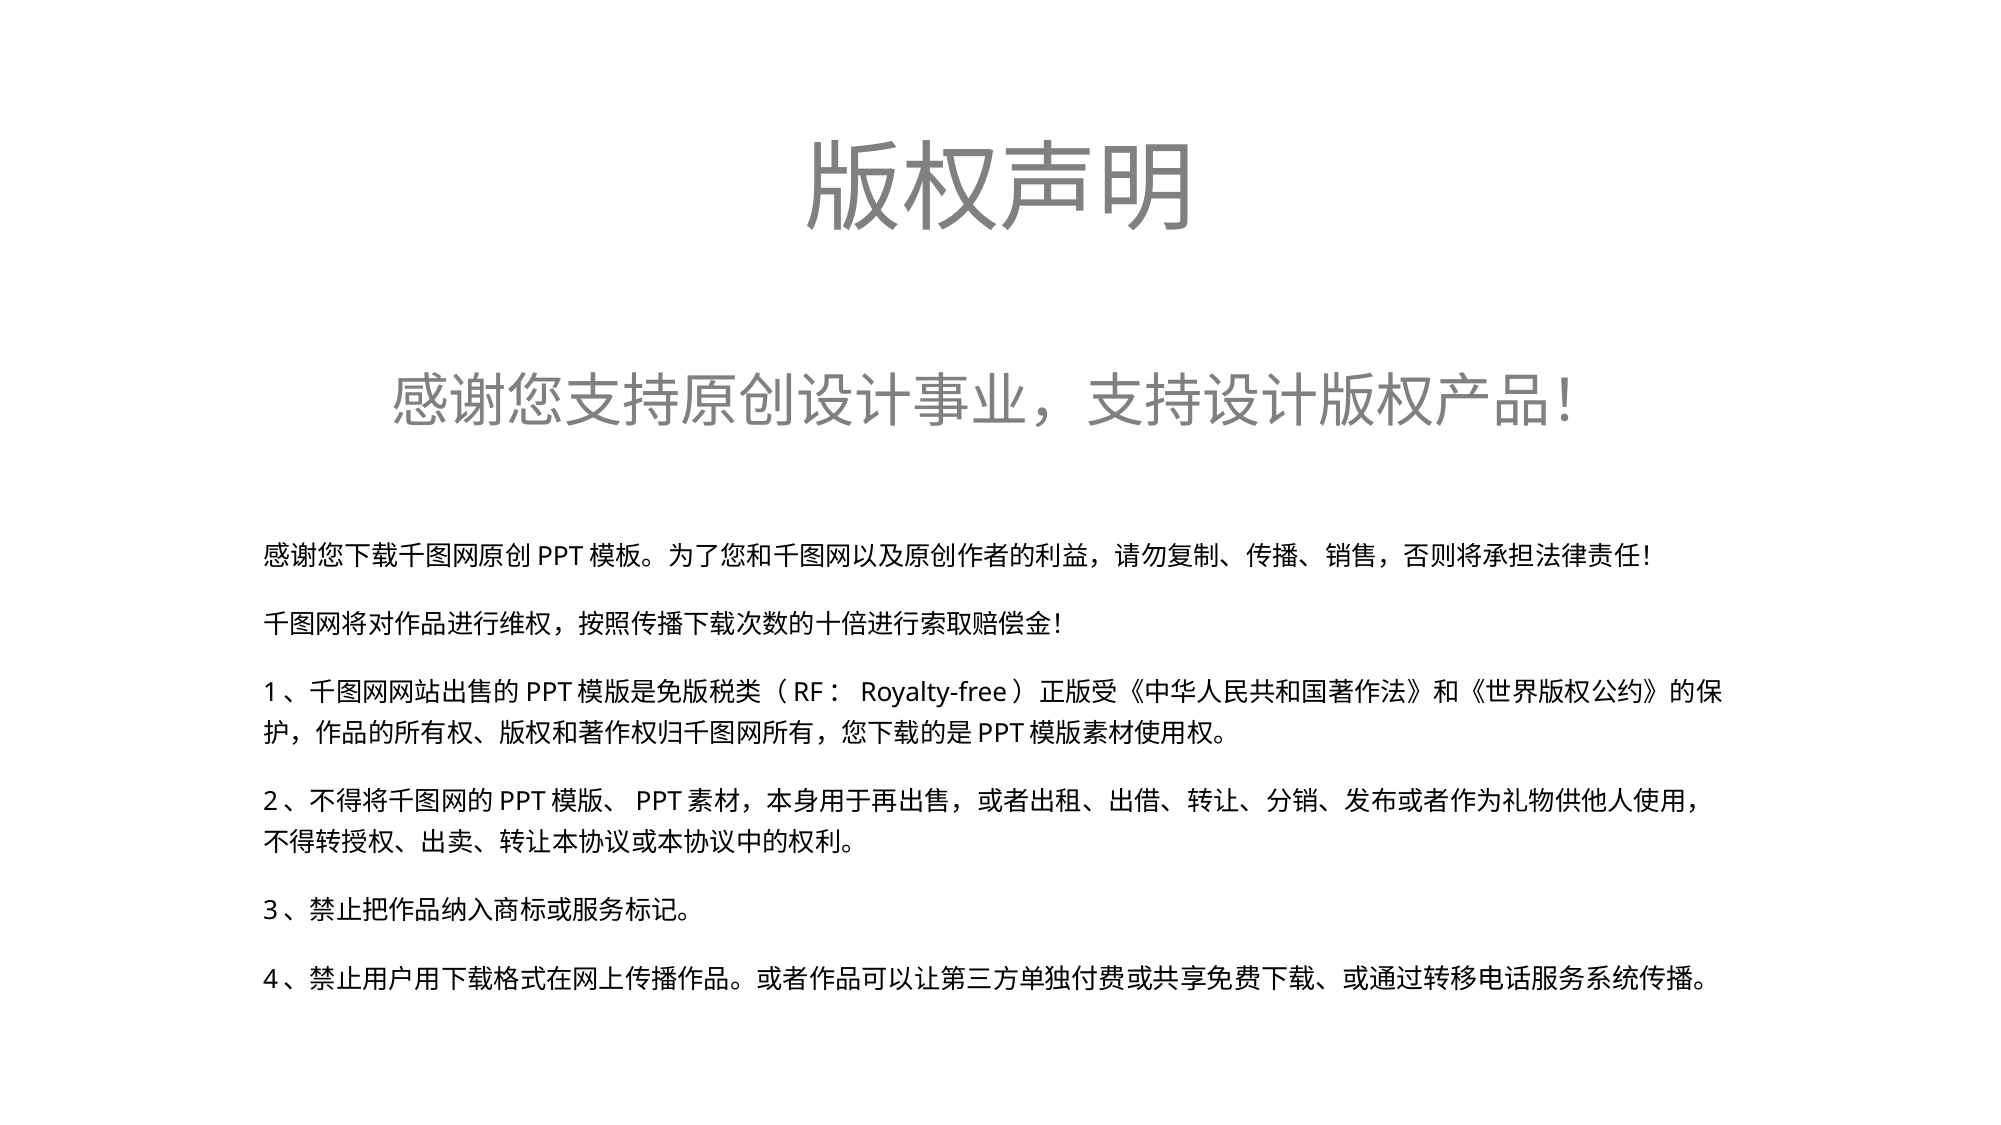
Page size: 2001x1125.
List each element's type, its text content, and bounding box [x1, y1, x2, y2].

list 版权声明 感谢您支持原创设计事业，支持设计版权产品！ 感谢您下载千图网原创PPT模板。为了您和千图网以及原创作者的利益，请勿复制、传播、销售，否则将承担法律责任！ 千图网将对作品进行维权，按照传播下载次数的十倍进行索取赔偿金！ 1、千图网网站出售的PPT模版是免版税类（RF：Royalty-free）正版受《中华人民共和国著作法》和《世界版权公约》的保护，作品的所有权、版权和著作权归千图网所有，您下载的是PPT模版素材使用权。 2、不得将千图网的PPT模版、PPT素材，本身用于再出售，或者出租、出借、转让、分销、发布或者作为礼物供他人使用，不得转授权、出卖、转让本协议或本协议中的权利。 3、禁止把作品纳入商标或服务标记。 4、禁止用户用下载格式在网上传播作品。或者作品可以让第三方单独付费或共享免费下载、或通过转移电话服务系统传播。 [263, 90, 1737, 999]
